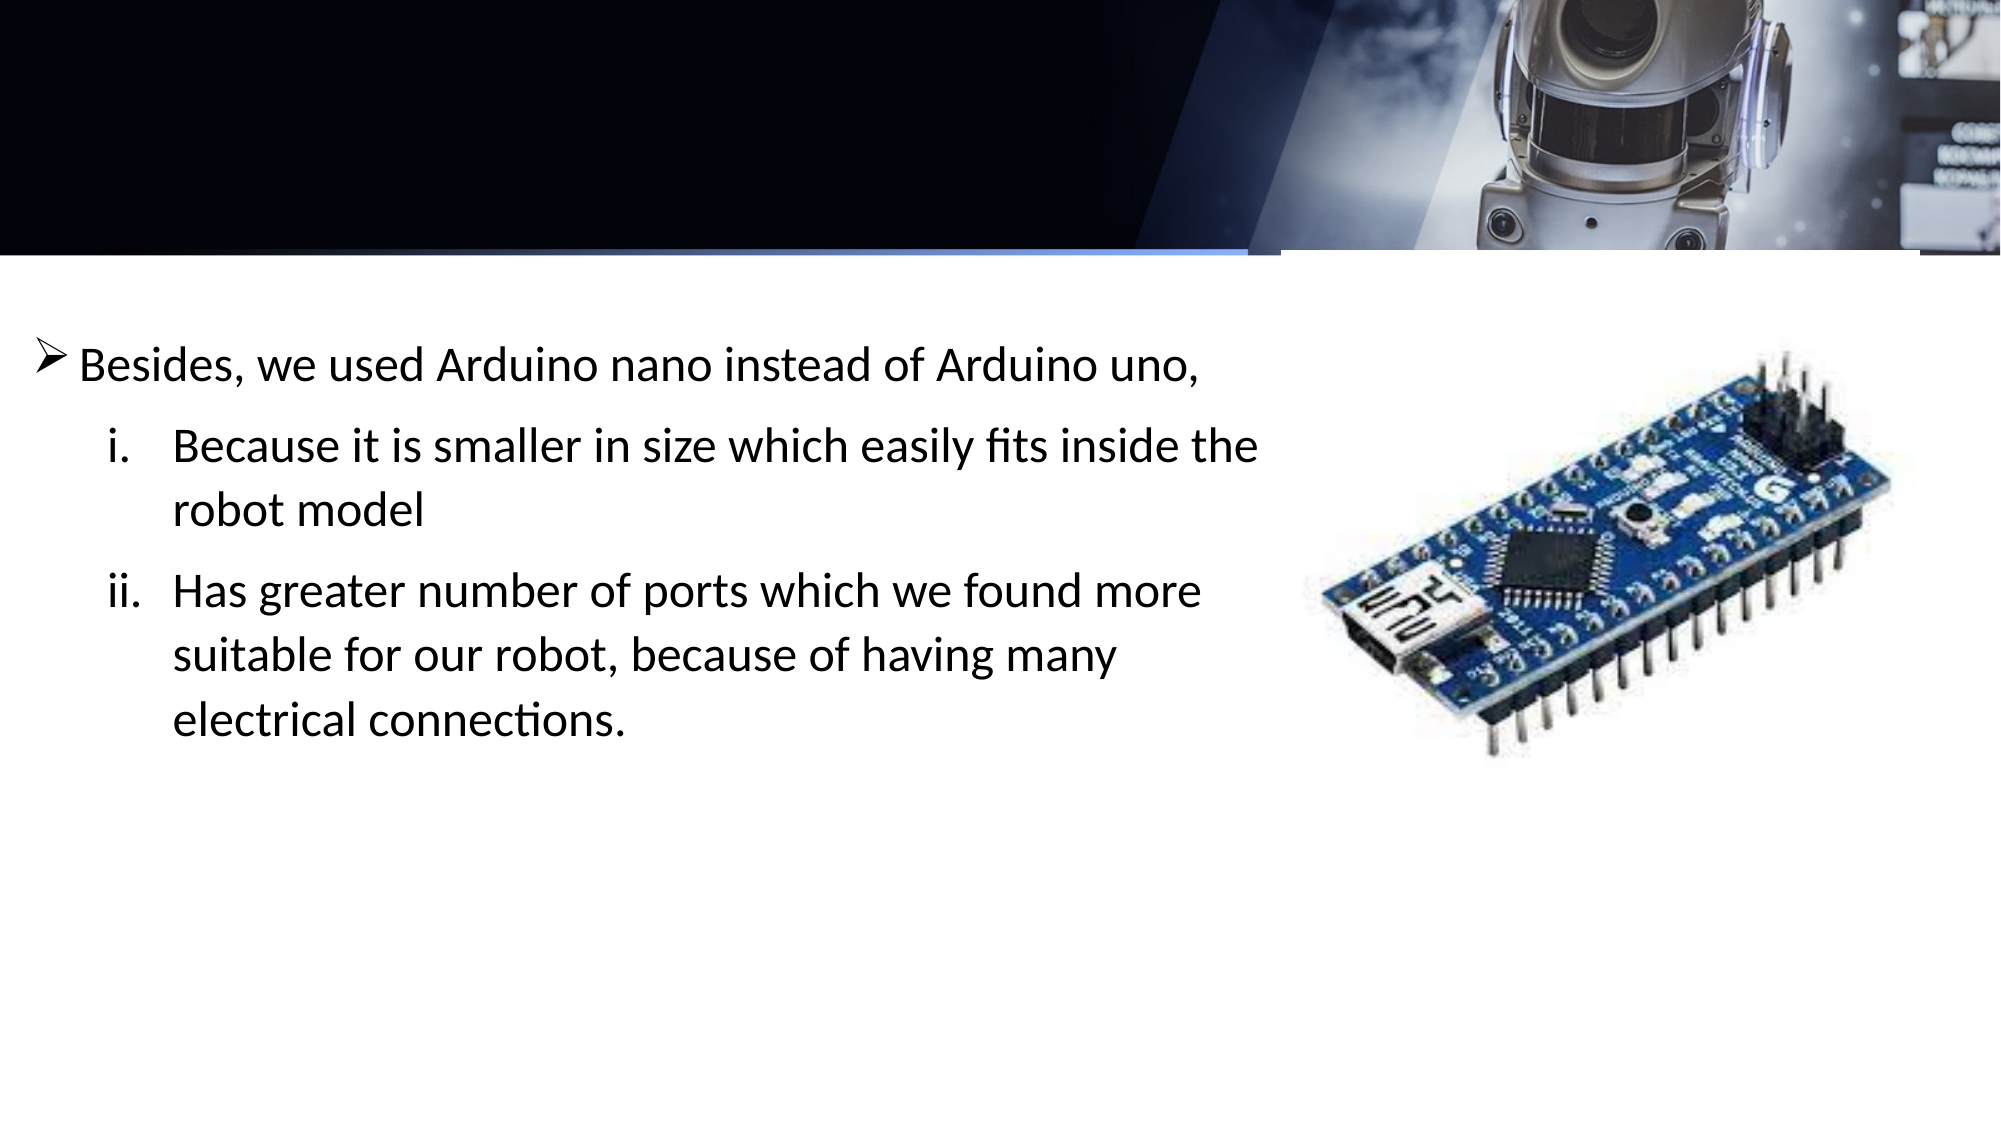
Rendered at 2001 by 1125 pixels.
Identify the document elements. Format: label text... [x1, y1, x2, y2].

picture [0, 0, 2001, 1125]
text_box Besides, we used Arduino nano instead of Arduino uno, Because it is smaller in size which easily fits inside the robot model Has greater number of ports which we found more suitable for our robot, because of having many electrical connections. [17, 320, 1276, 819]
